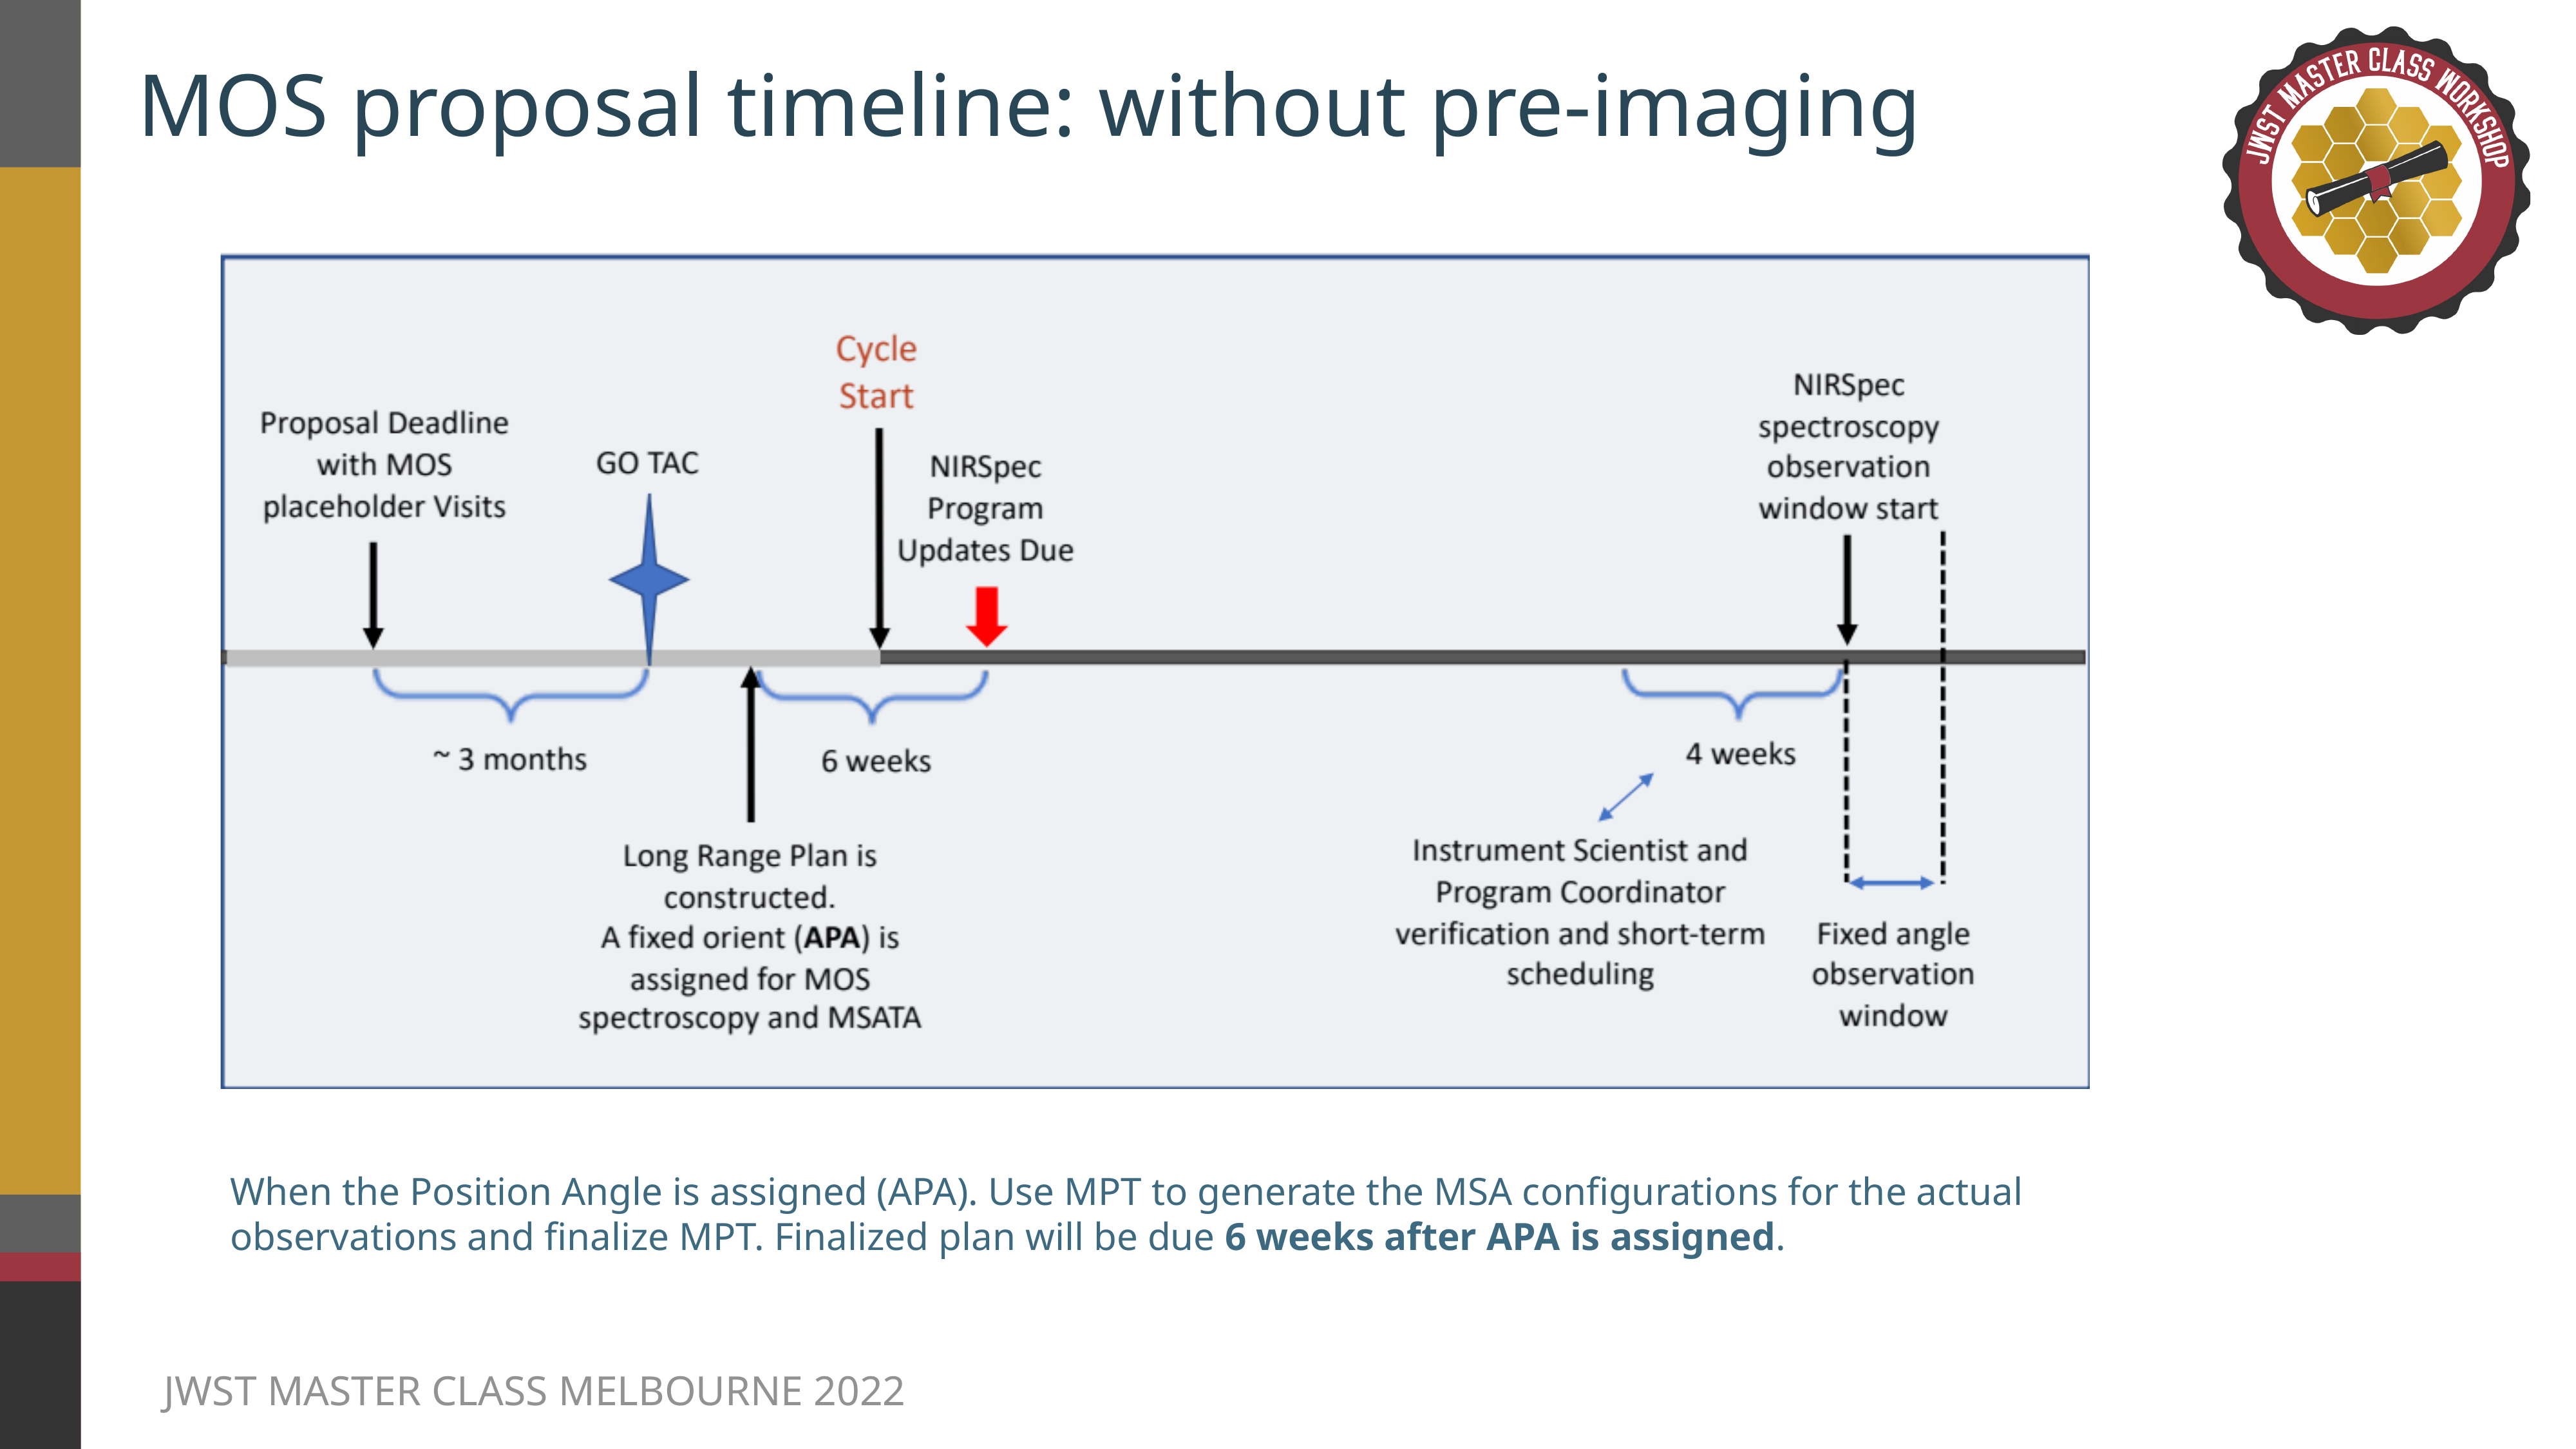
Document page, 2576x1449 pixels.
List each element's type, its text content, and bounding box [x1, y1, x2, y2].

picture [2222, 26, 2531, 335]
text_box When the Position Angle is assigned (APA). Use MPT to generate the MSA configurations for the actual observations and finalize MPT. Finalized plan will be due 6 weeks after APA is assigned. [220, 1162, 2123, 1263]
picture [220, 163, 2090, 1089]
title MOS proposal timeline: without pre-imaging [131, 17, 2244, 186]
